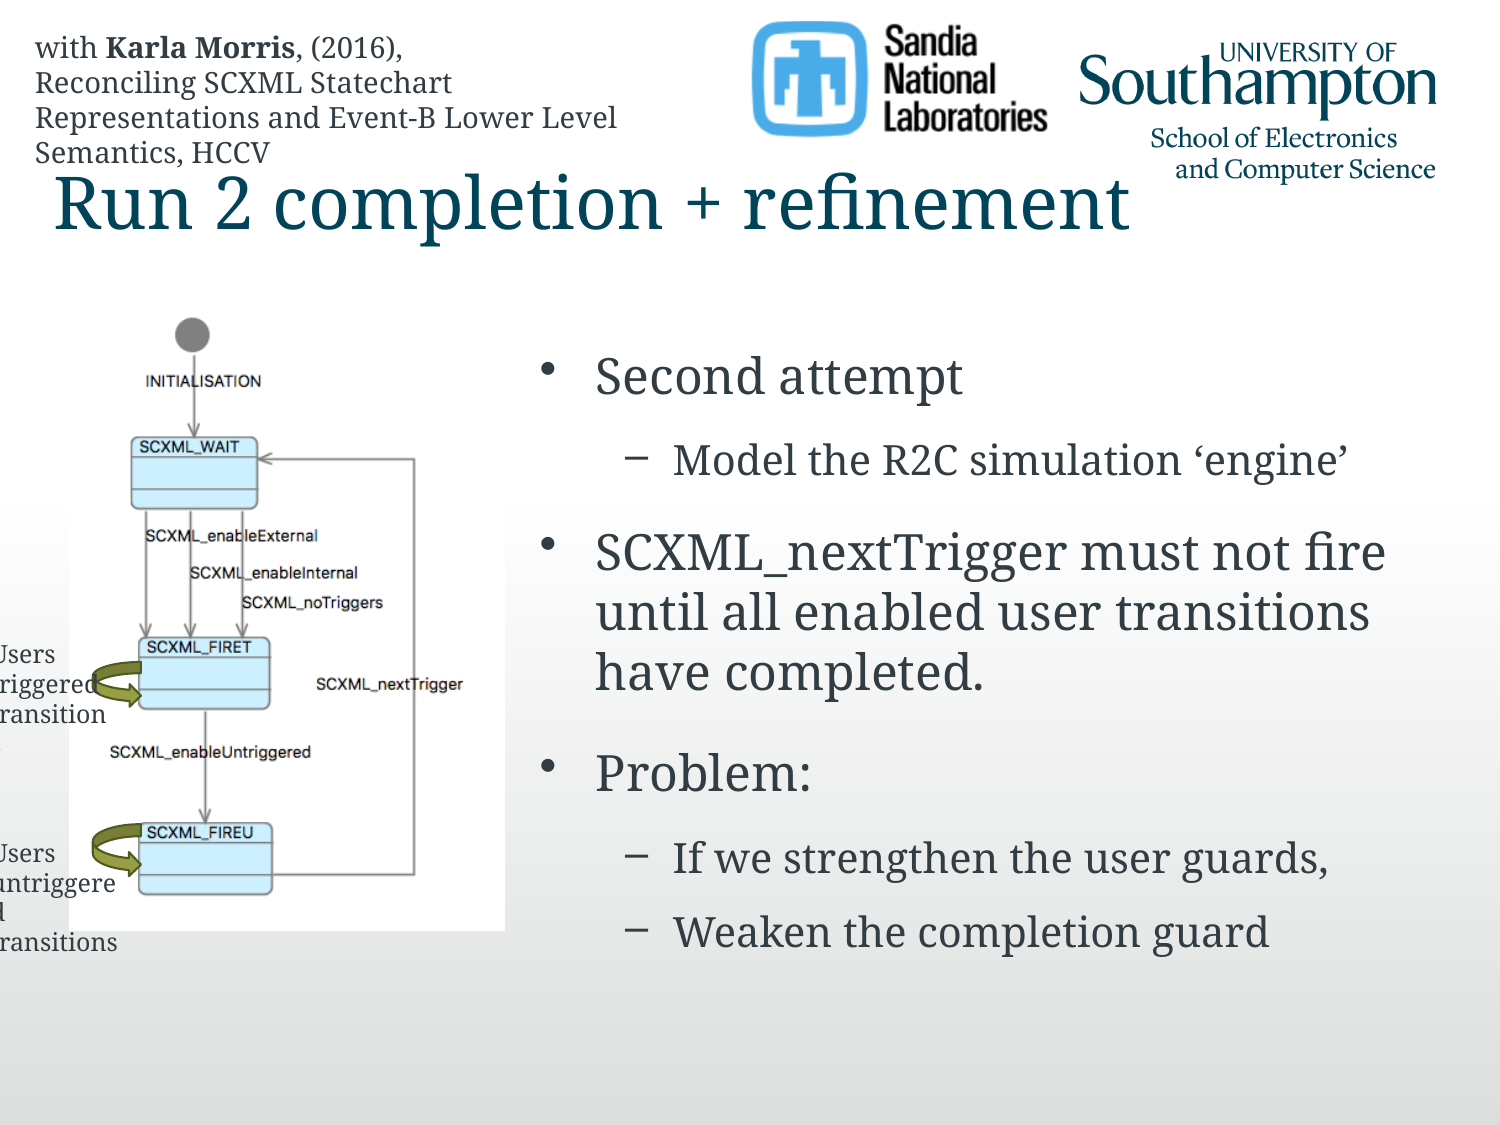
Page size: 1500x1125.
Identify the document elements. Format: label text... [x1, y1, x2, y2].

text_box with Karla Morris, (2016), Reconciling SCXML Statechart Representations and Event-B Lower Level Semantics, HCCV [20, 21, 674, 177]
picture [68, 298, 506, 931]
title Run 2 completion + refinement [52, 148, 1448, 256]
picture [1242, 42, 1251, 53]
list Second attempt Model the R2C simulation ‘engine’ SCXML_nextTrigger must not fire until all enabled user transitions have completed. Problem: If we strengthen the user guards, Weaken the completion guard [539, 336, 1468, 955]
picture [1080, 71, 1102, 101]
picture [1080, 42, 1437, 148]
text_box Users triggered transitions [0, 631, 63, 766]
text_box Users untriggered transitions [0, 829, 146, 965]
picture [742, 21, 1070, 150]
